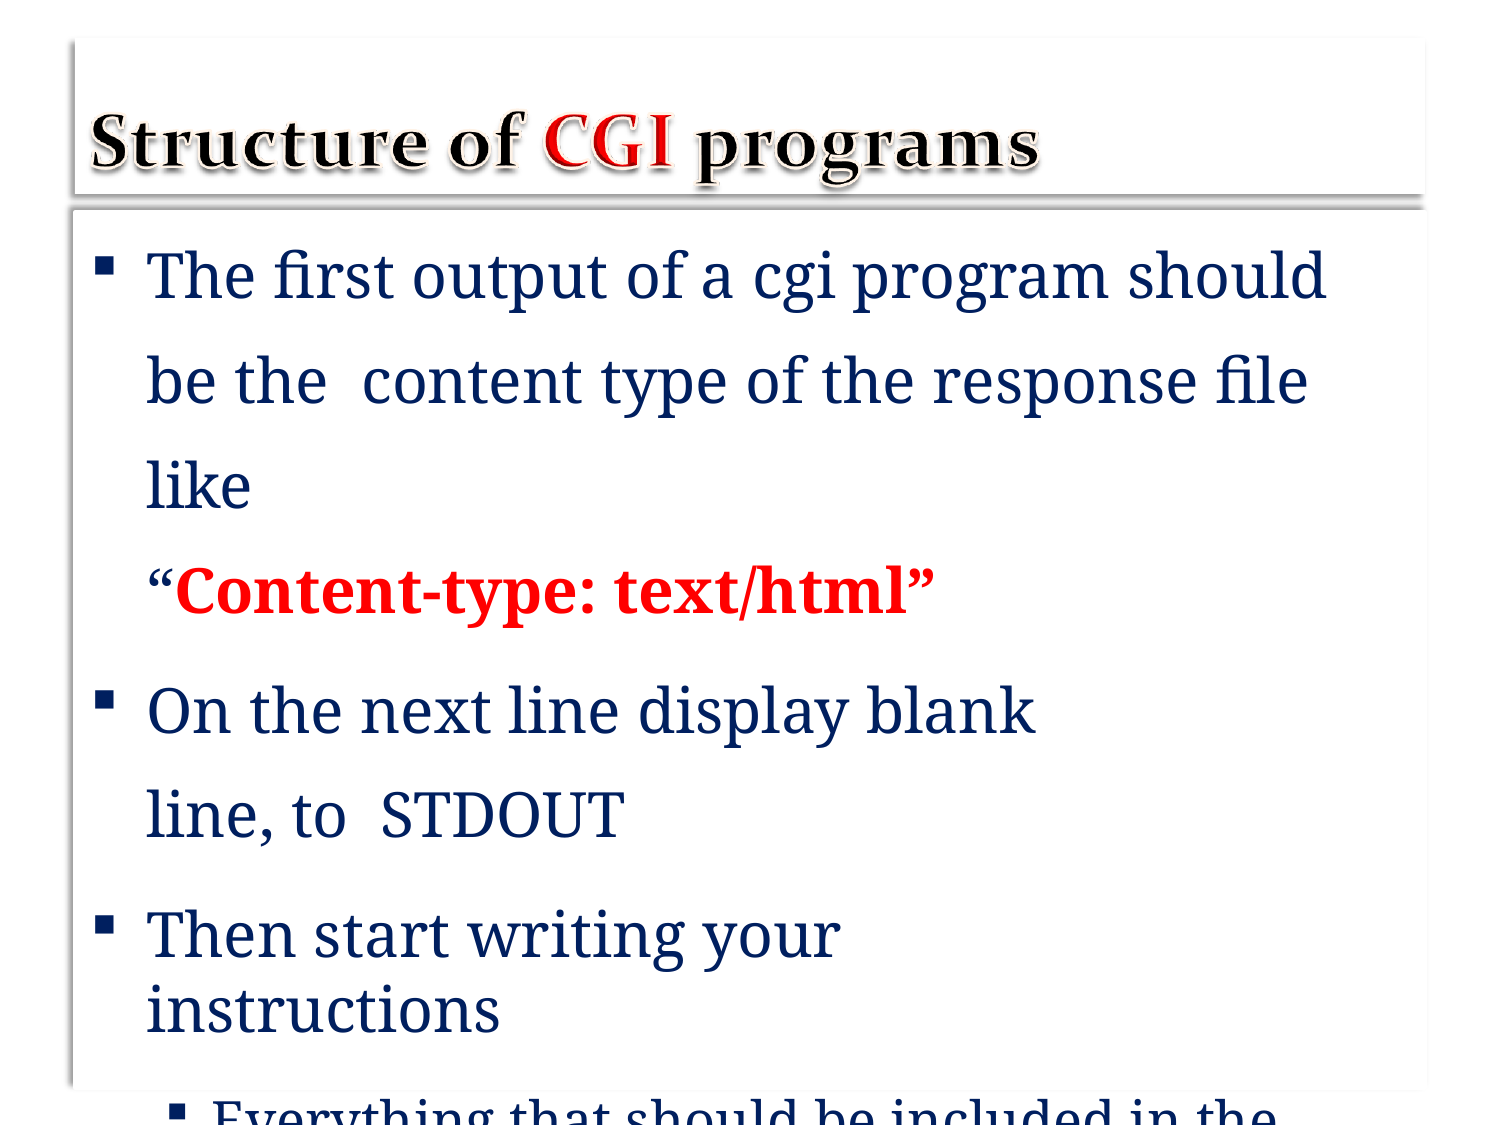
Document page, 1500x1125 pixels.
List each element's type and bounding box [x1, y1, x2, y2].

text_box [41, 198, 1453, 1125]
text_box [23, 32, 1430, 214]
